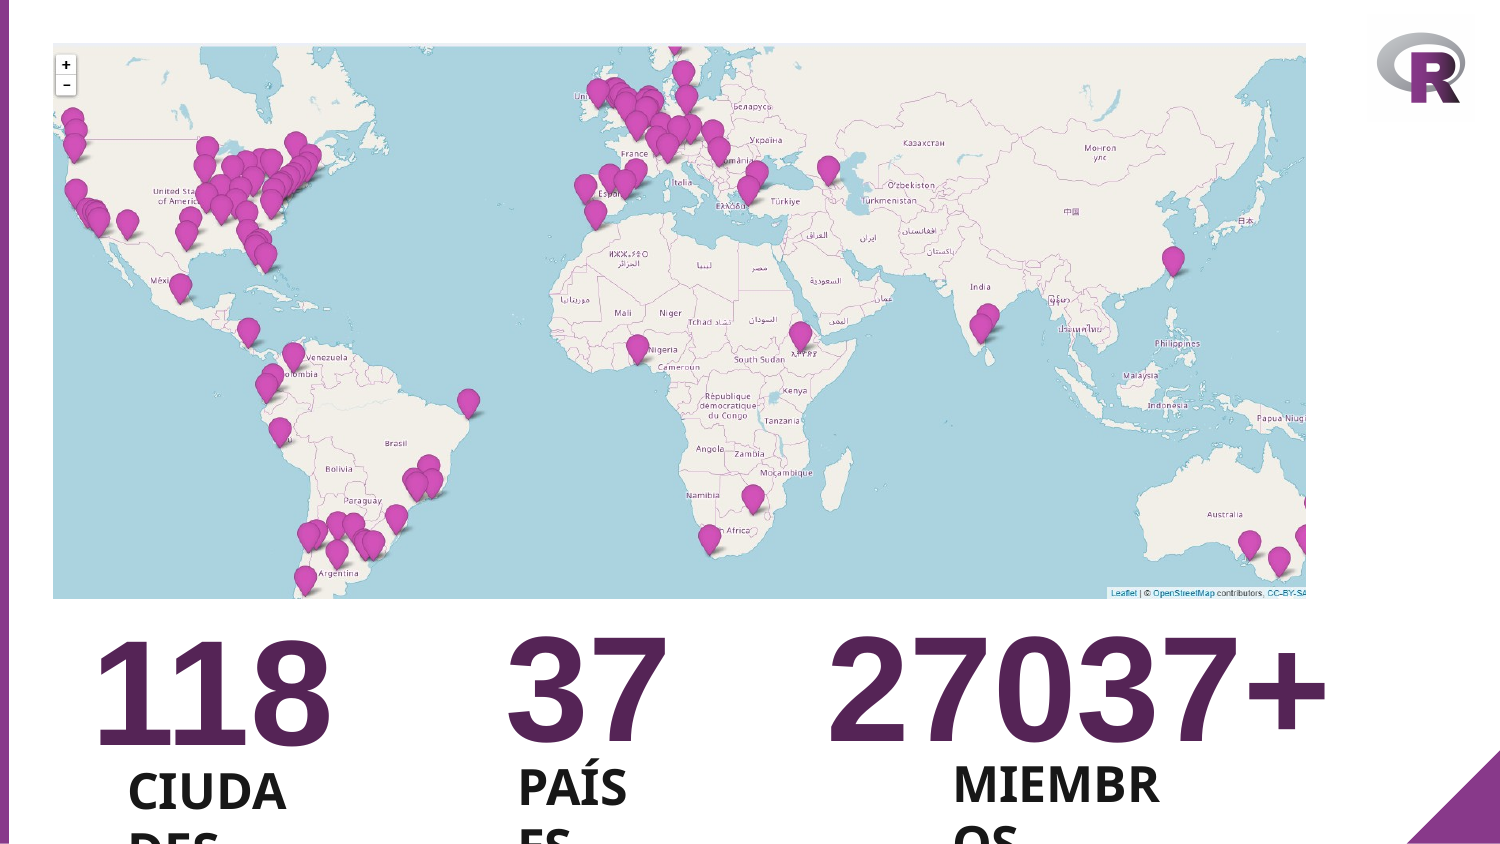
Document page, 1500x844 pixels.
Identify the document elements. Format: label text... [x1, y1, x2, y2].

text_box [53, 43, 1306, 599]
text_box CIUDADES [125, 759, 321, 844]
picture [1367, 14, 1475, 122]
text_box 37 27037+ [503, 591, 1350, 772]
text_box 118 [89, 595, 345, 776]
text_box MIEMBROS [949, 752, 1170, 844]
text_box PAÍSES [514, 772, 648, 844]
